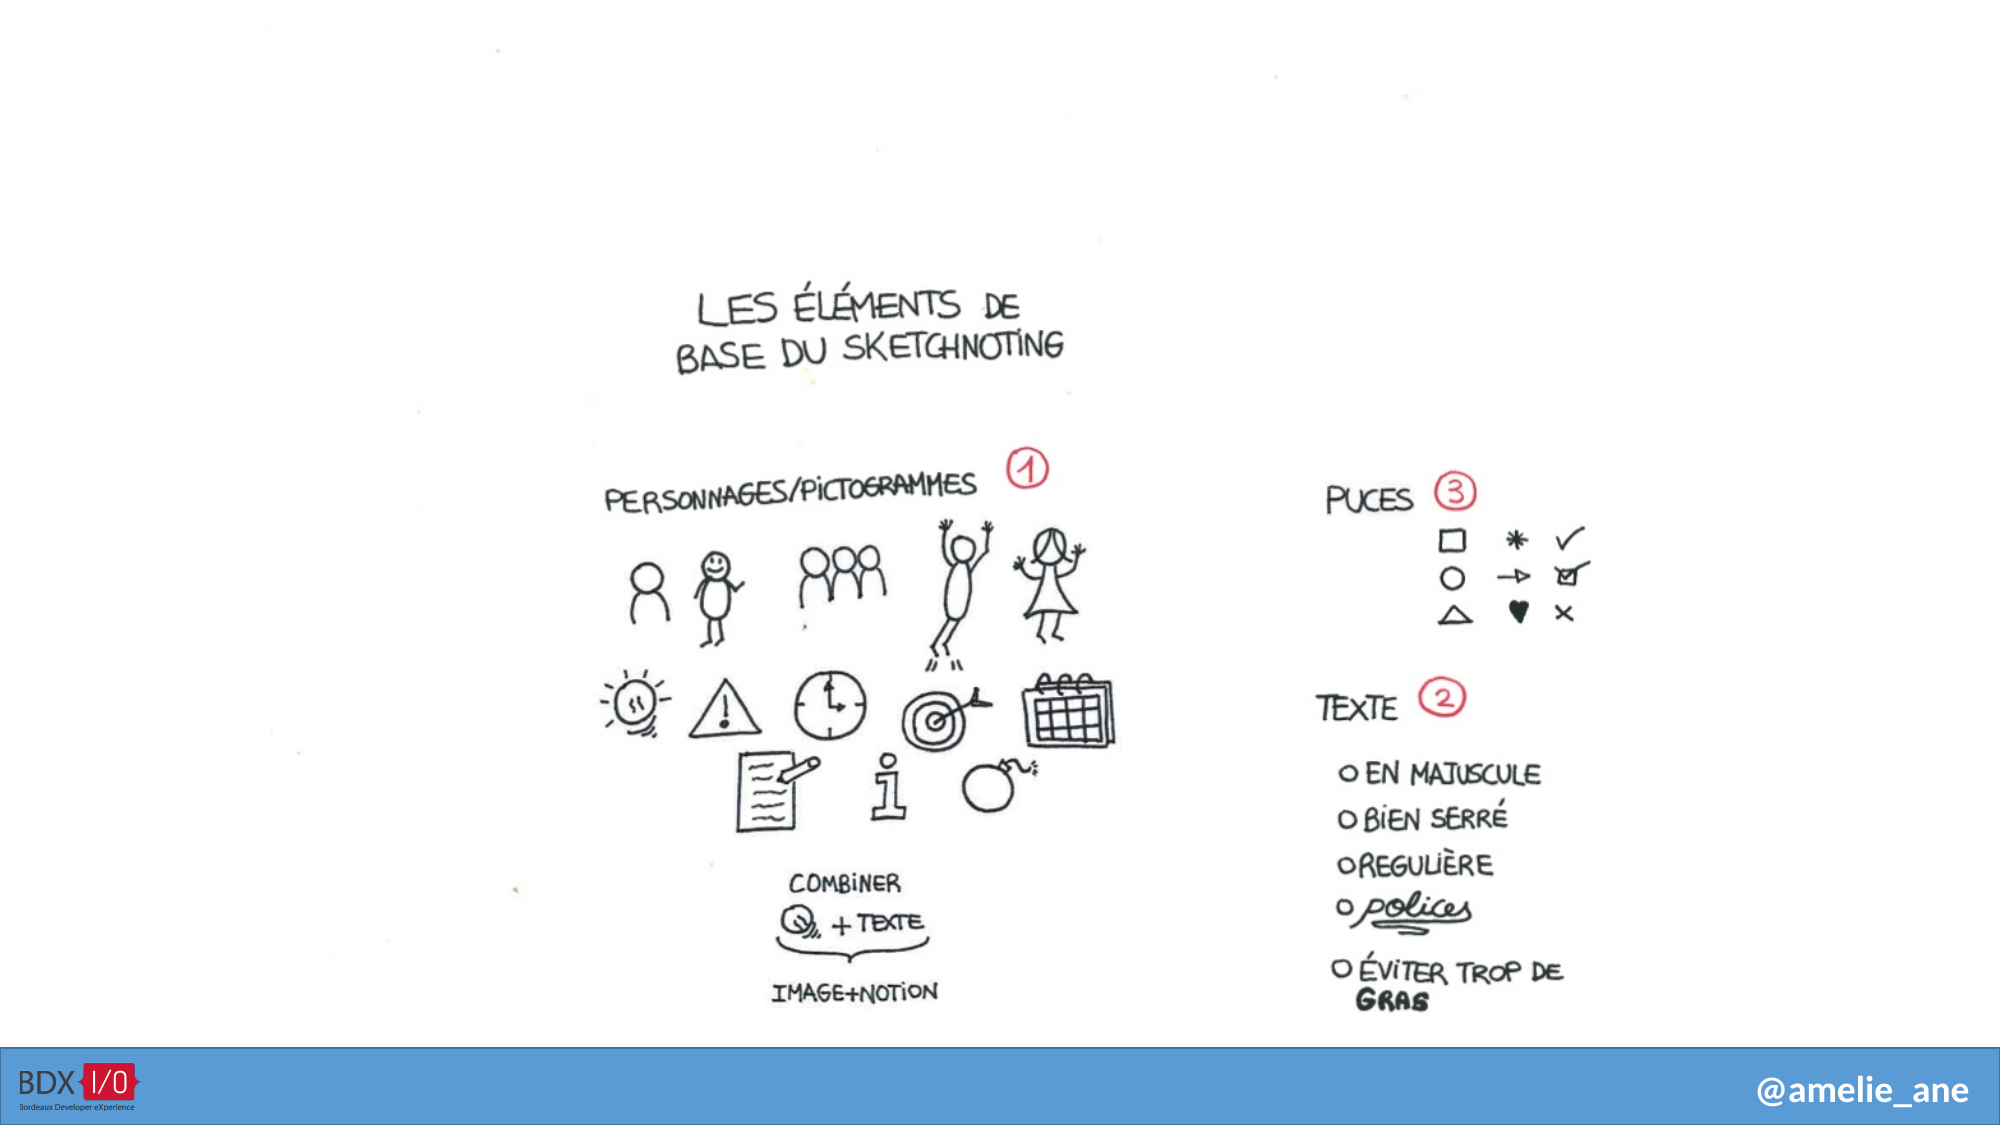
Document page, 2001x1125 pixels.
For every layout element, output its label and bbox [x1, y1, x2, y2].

text_box [0, 1048, 2000, 1125]
picture [243, 0, 1727, 1048]
